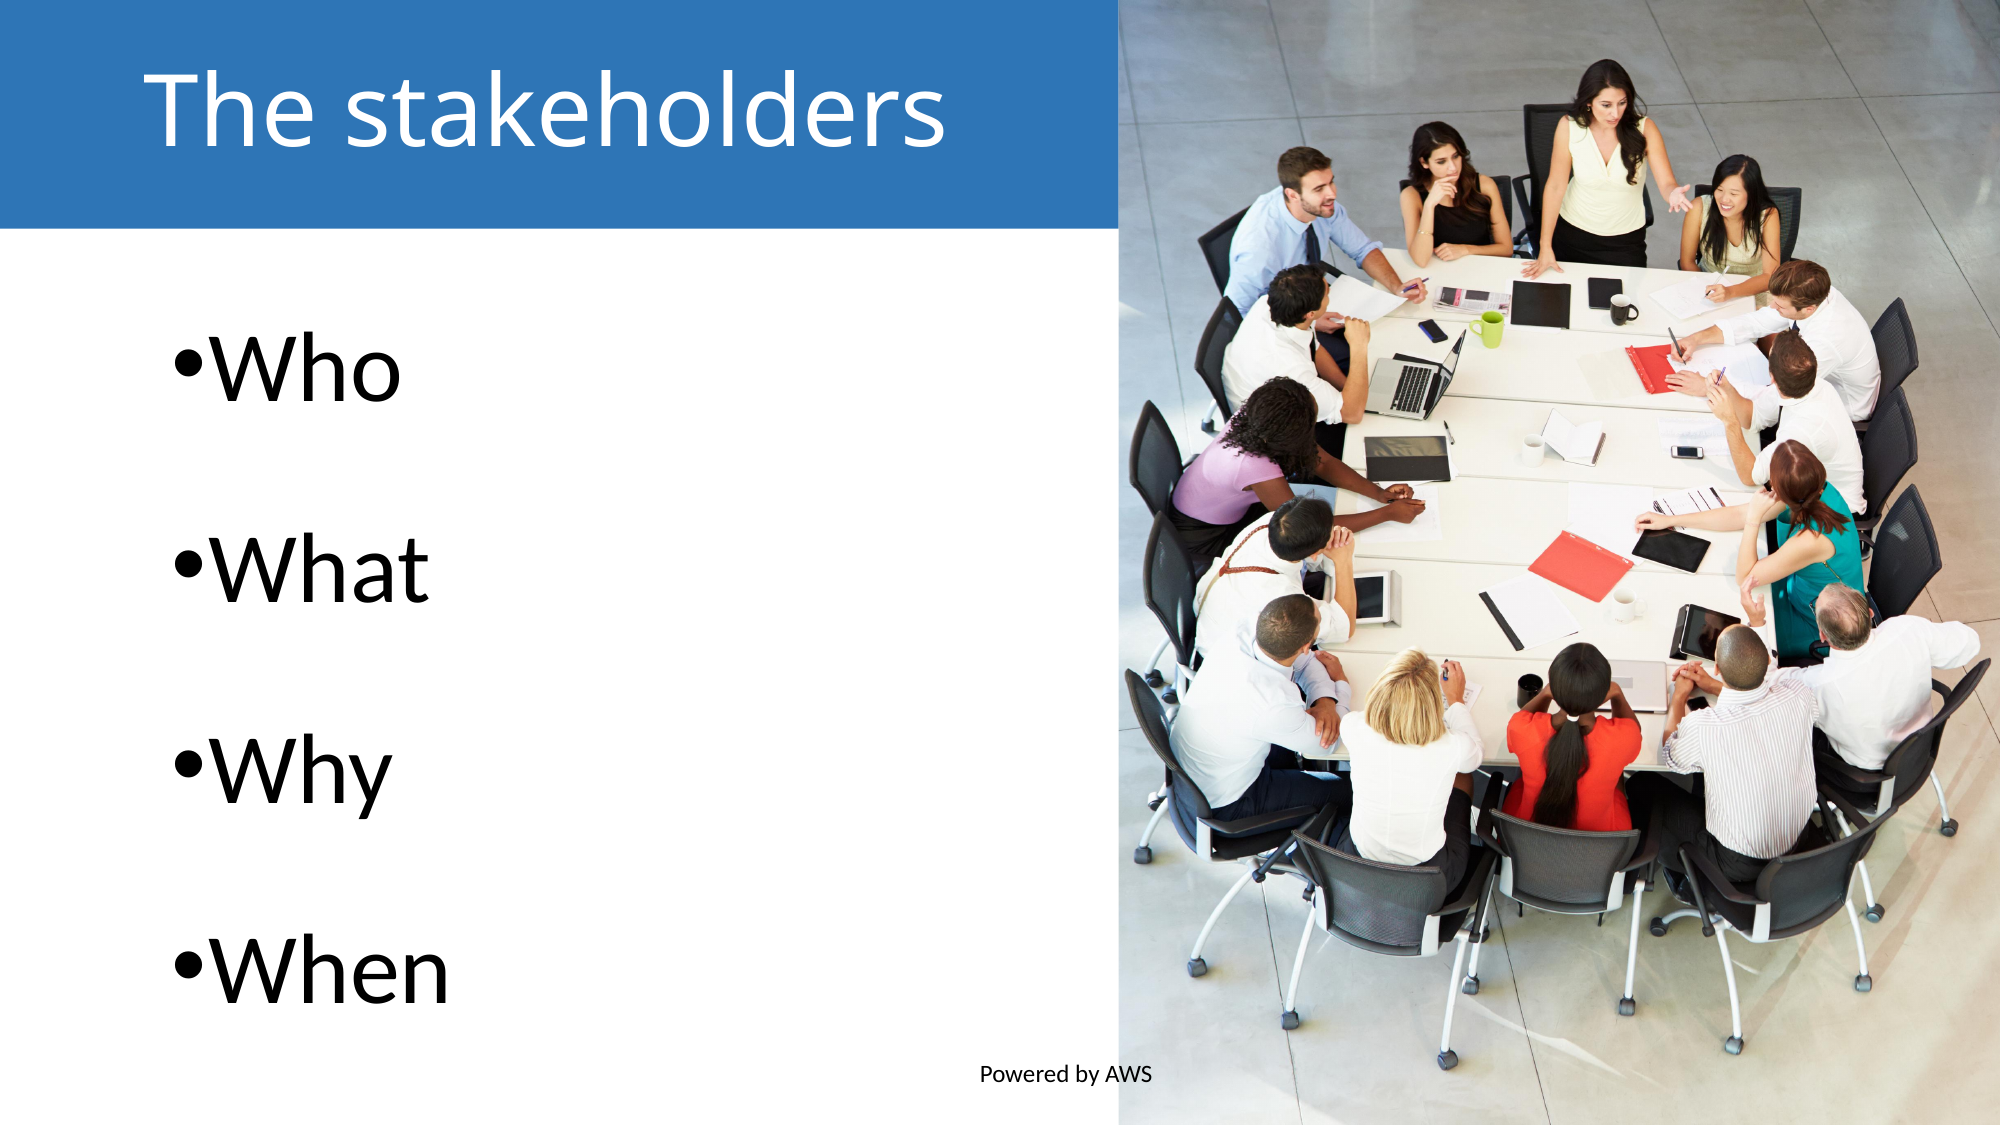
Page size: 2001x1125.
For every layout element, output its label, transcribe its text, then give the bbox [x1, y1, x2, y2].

picture [1118, 0, 2000, 1125]
footer [662, 1042, 1118, 1103]
list Who What Why When [156, 234, 672, 1120]
title The stakeholders [0, 0, 1118, 229]
